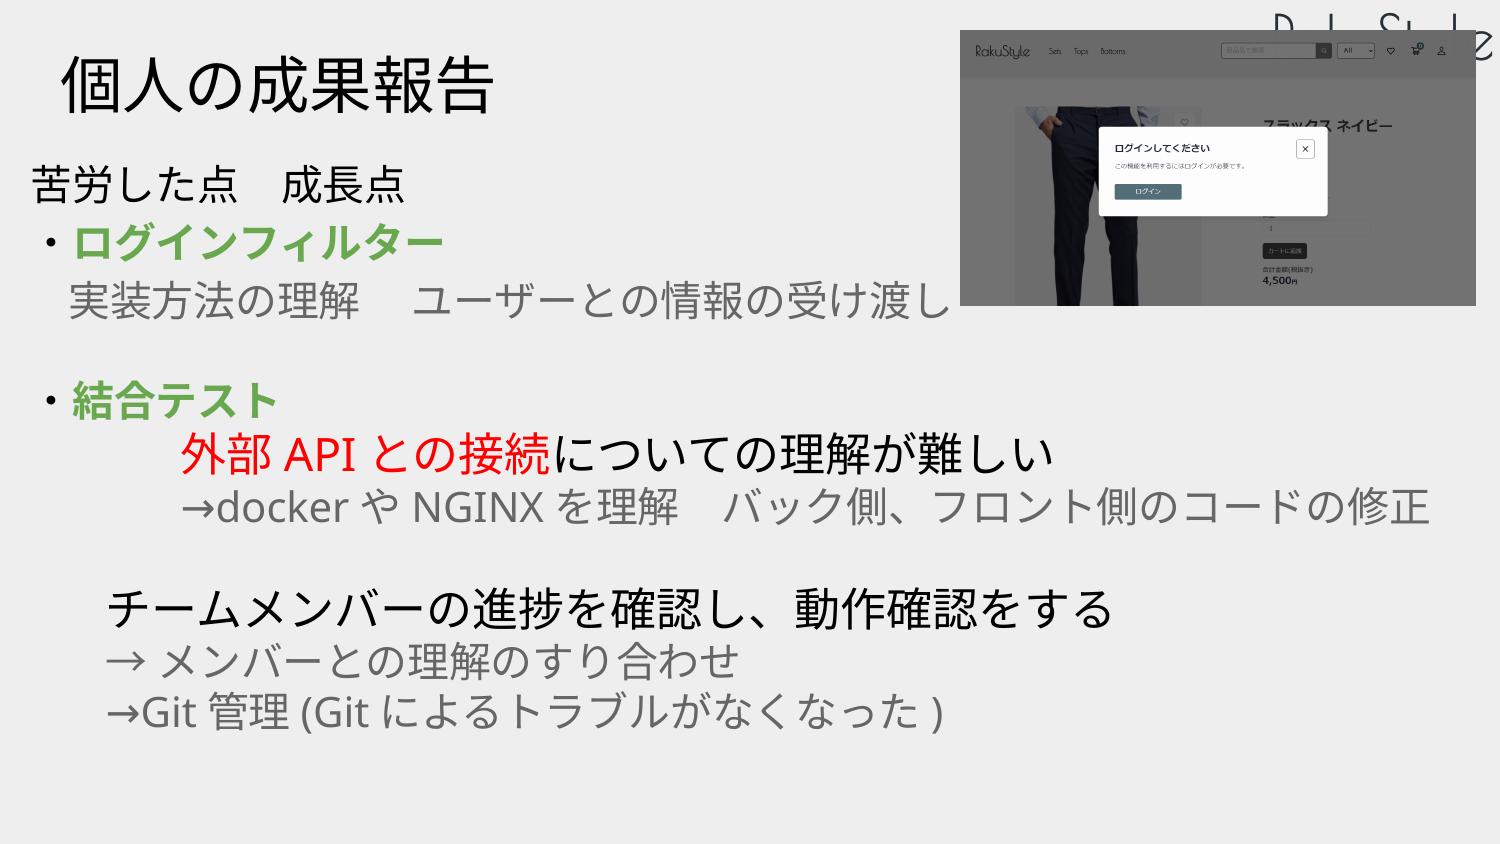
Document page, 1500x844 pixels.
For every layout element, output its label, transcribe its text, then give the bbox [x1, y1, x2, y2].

subtitle 苦労した点 成長点 ・ログインフィルター 実装方法の理解 ユーザーとの情報の受け渡し ・結合テスト 外部APIとの接続についての理解が難しい →dockerやNGINXを理解 バック側、フロント側のコードの修正 チームメンバーの進捗を確認し、動作確認をする →メンバーとの理解のすり合わせ →Git管理(Gitによるトラブルがなくなった) [15, 136, 1485, 825]
picture [960, 0, 1500, 306]
title 個人の成果報告 [44, 0, 1044, 136]
